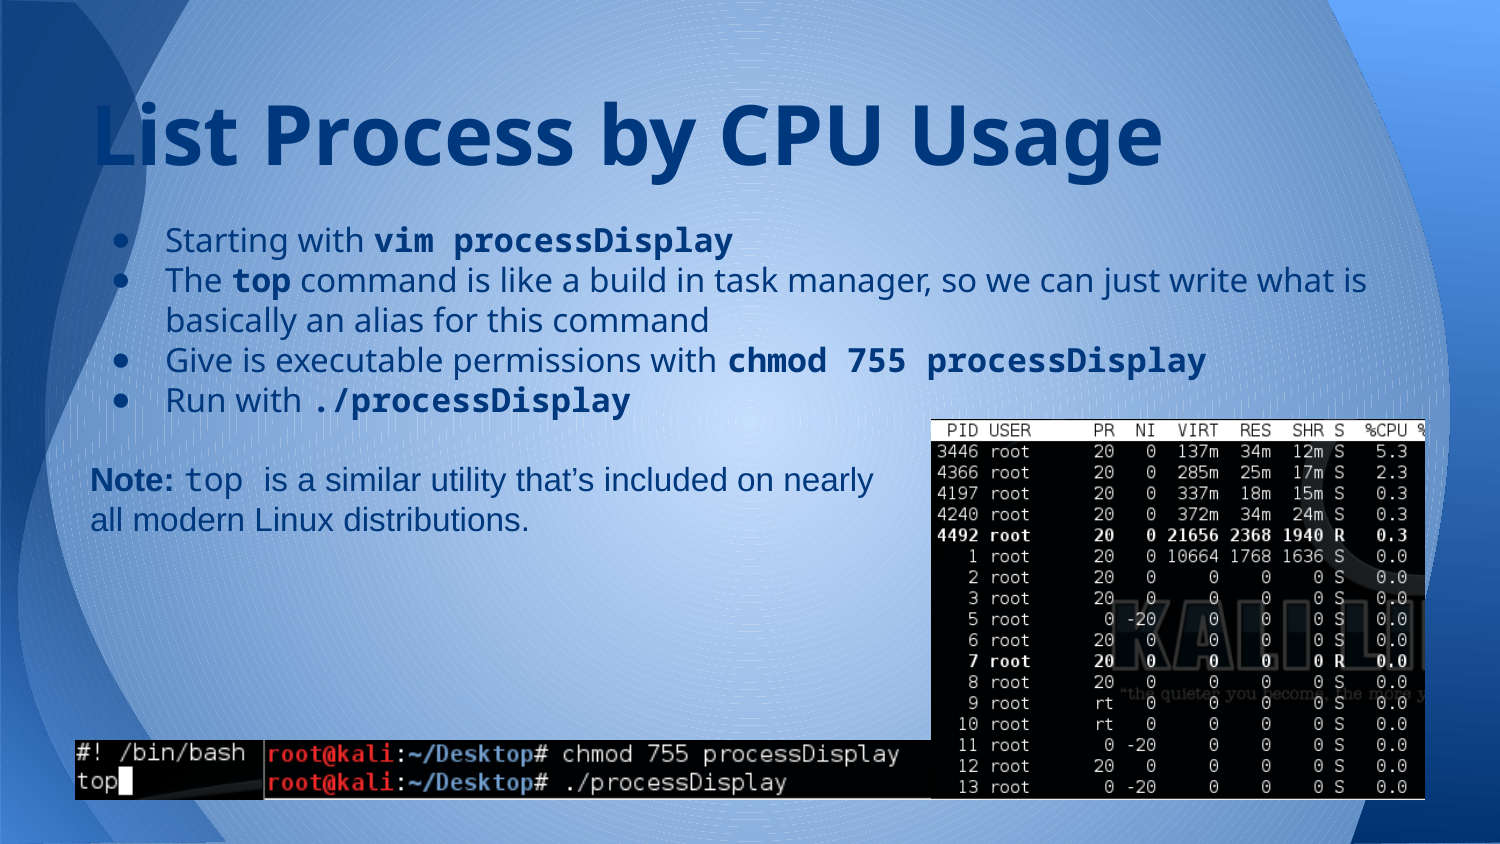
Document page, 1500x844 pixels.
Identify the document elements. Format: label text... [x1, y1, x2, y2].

picture [74, 419, 1426, 800]
title List Process by CPU Usage [75, 33, 1425, 197]
list Starting with vim processDisplay The top command is like a build in task manager, so we can just write what is basically an alias for this command Give is executable permissions with chmod 755 processDisplay Run with ./processDisplay Note: top is a similar utility that’s included on nearly all modern Linux distributions. [75, 204, 1425, 738]
